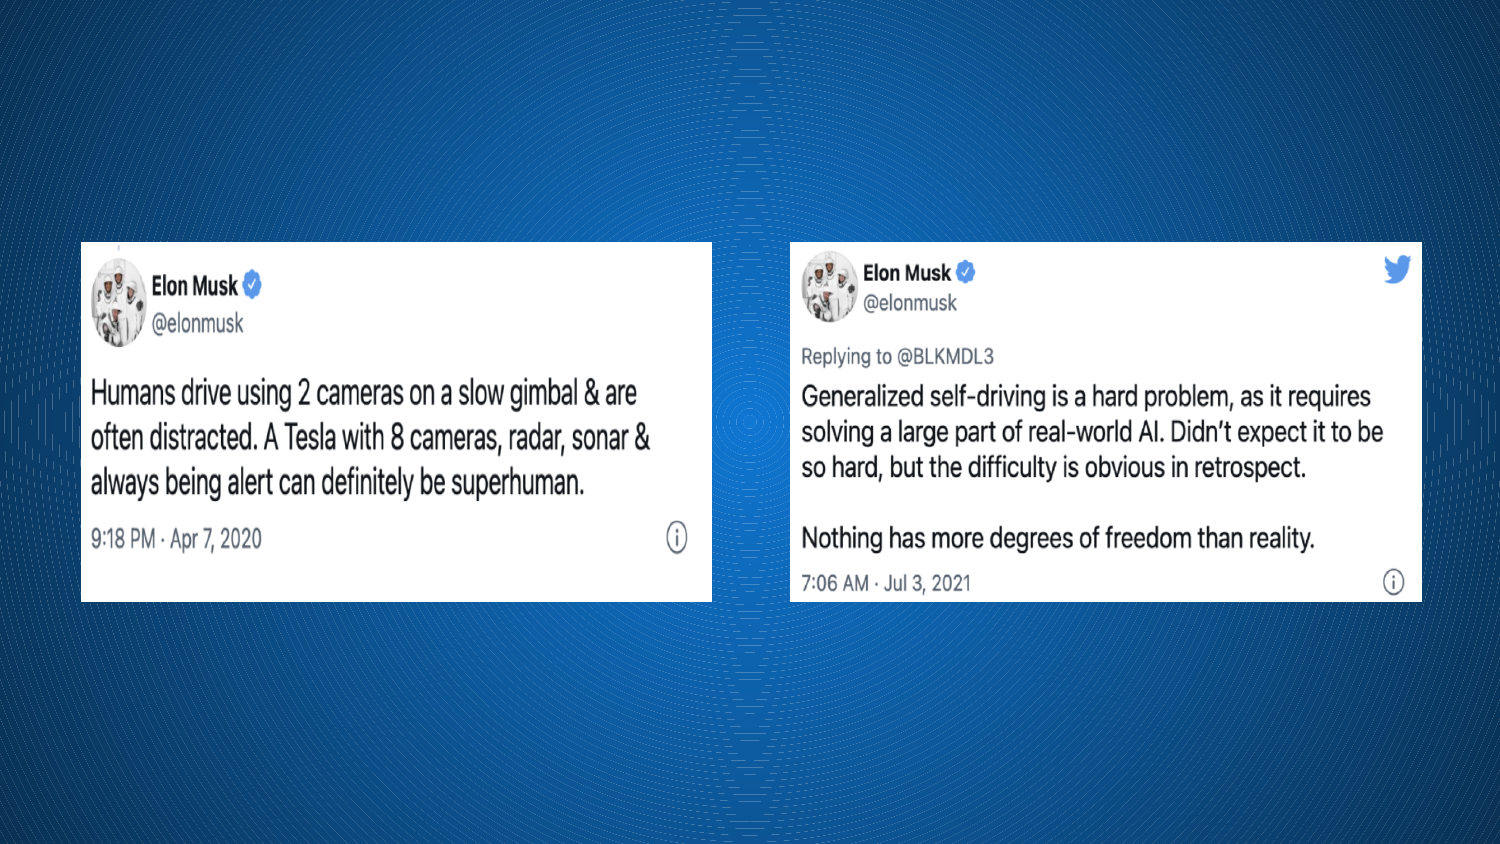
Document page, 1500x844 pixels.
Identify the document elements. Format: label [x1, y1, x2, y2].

picture [80, 242, 712, 602]
picture [790, 242, 1422, 602]
